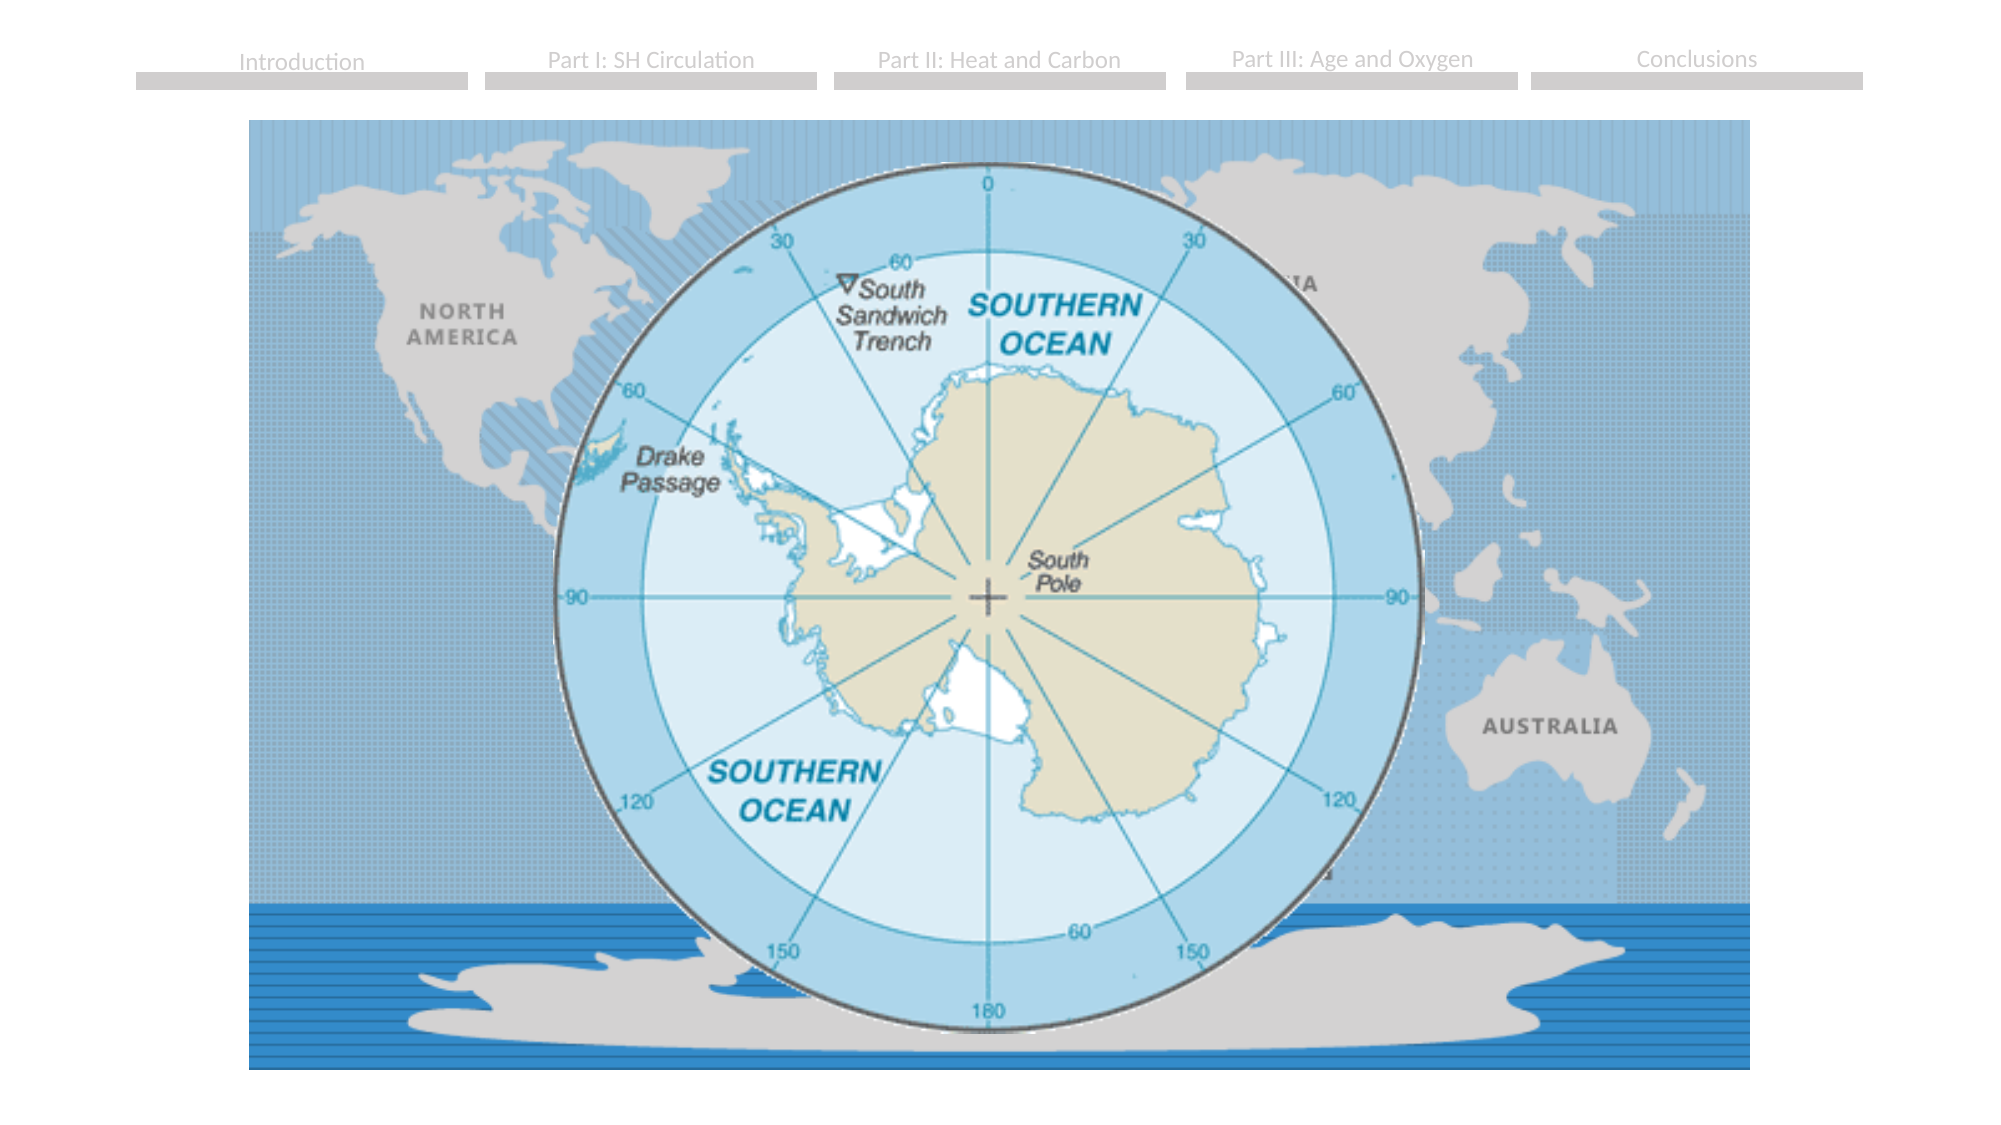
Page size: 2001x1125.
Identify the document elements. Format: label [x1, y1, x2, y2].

picture [249, 120, 1750, 1070]
